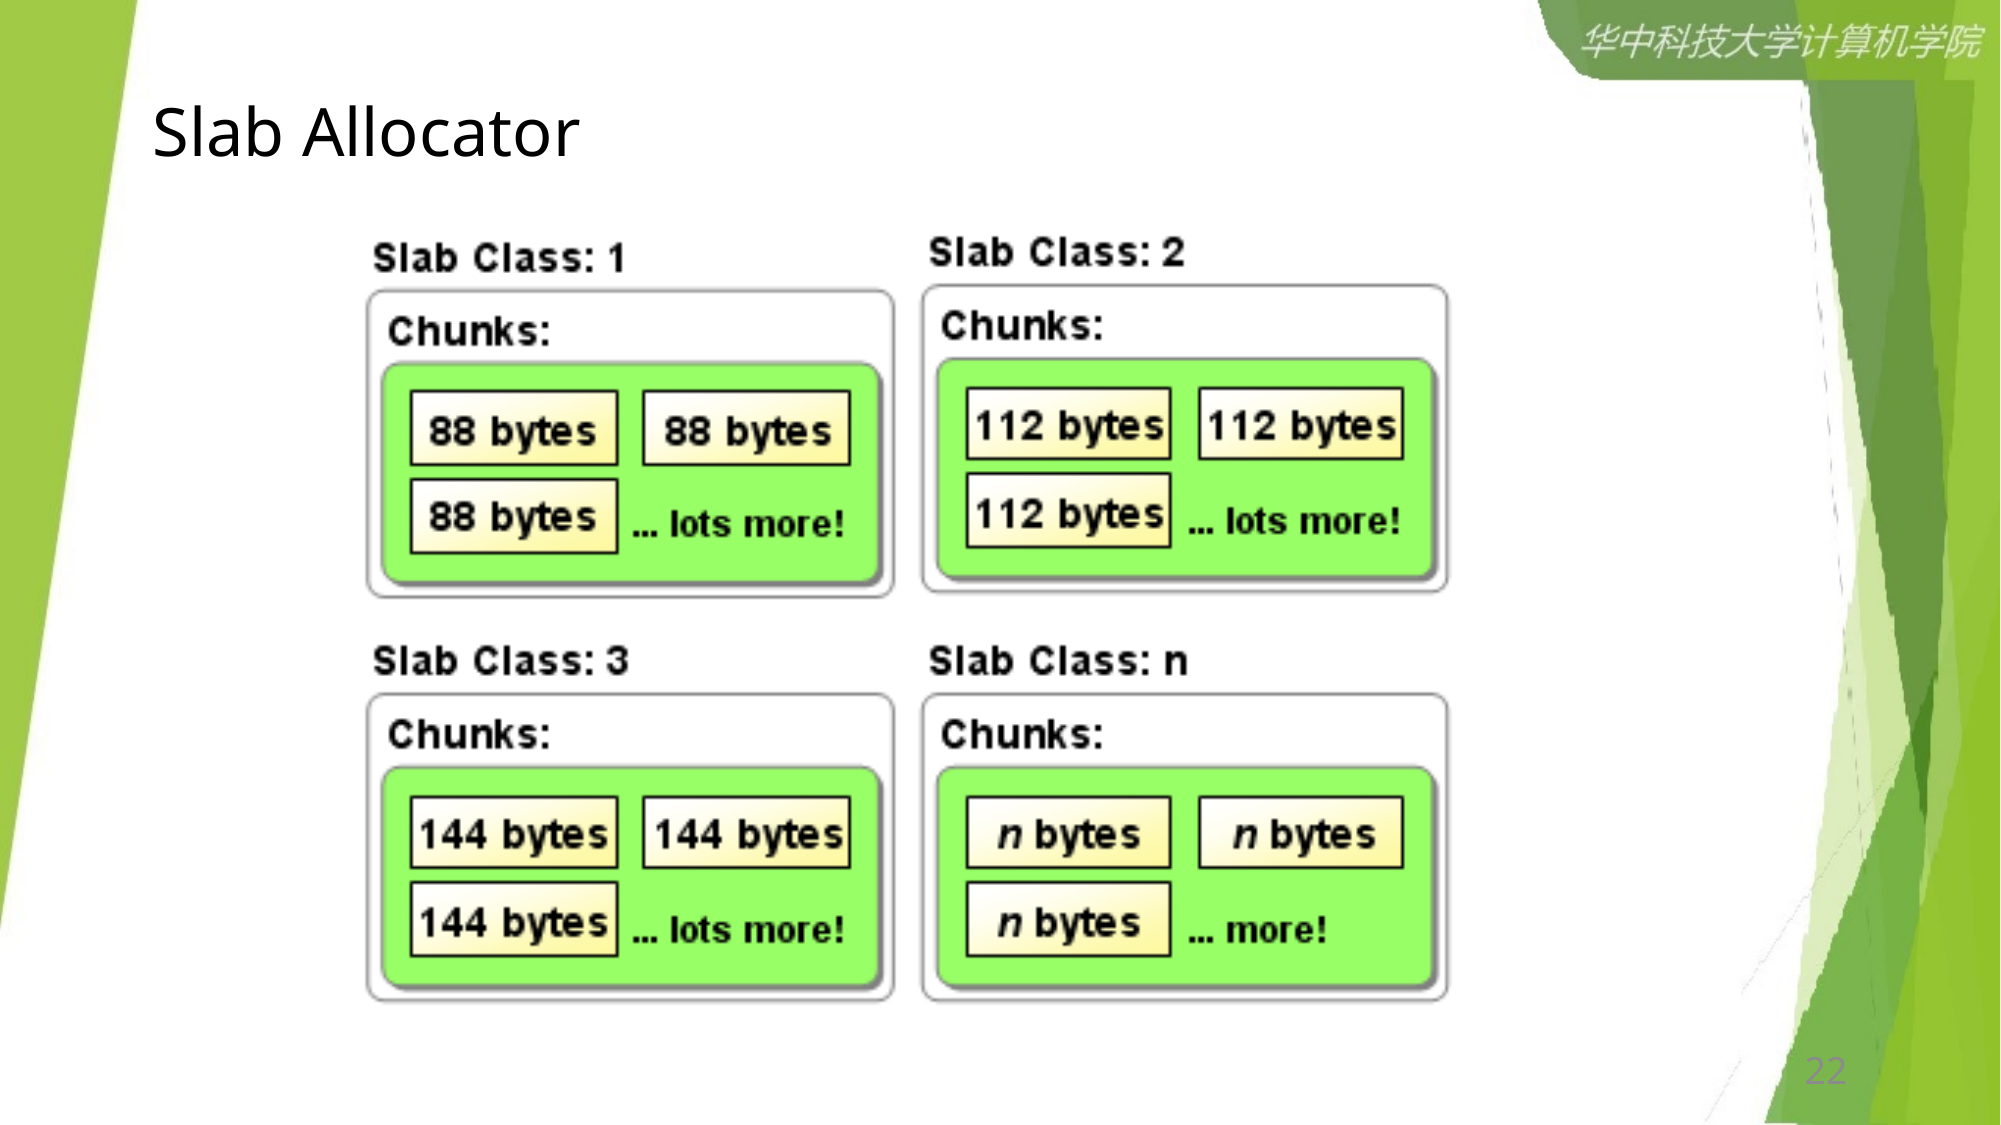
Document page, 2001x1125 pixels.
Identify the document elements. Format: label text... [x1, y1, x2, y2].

title Slab Allocator [137, 59, 1863, 211]
slide_number 22 [1412, 1042, 1863, 1103]
picture [0, 0, 2001, 1125]
